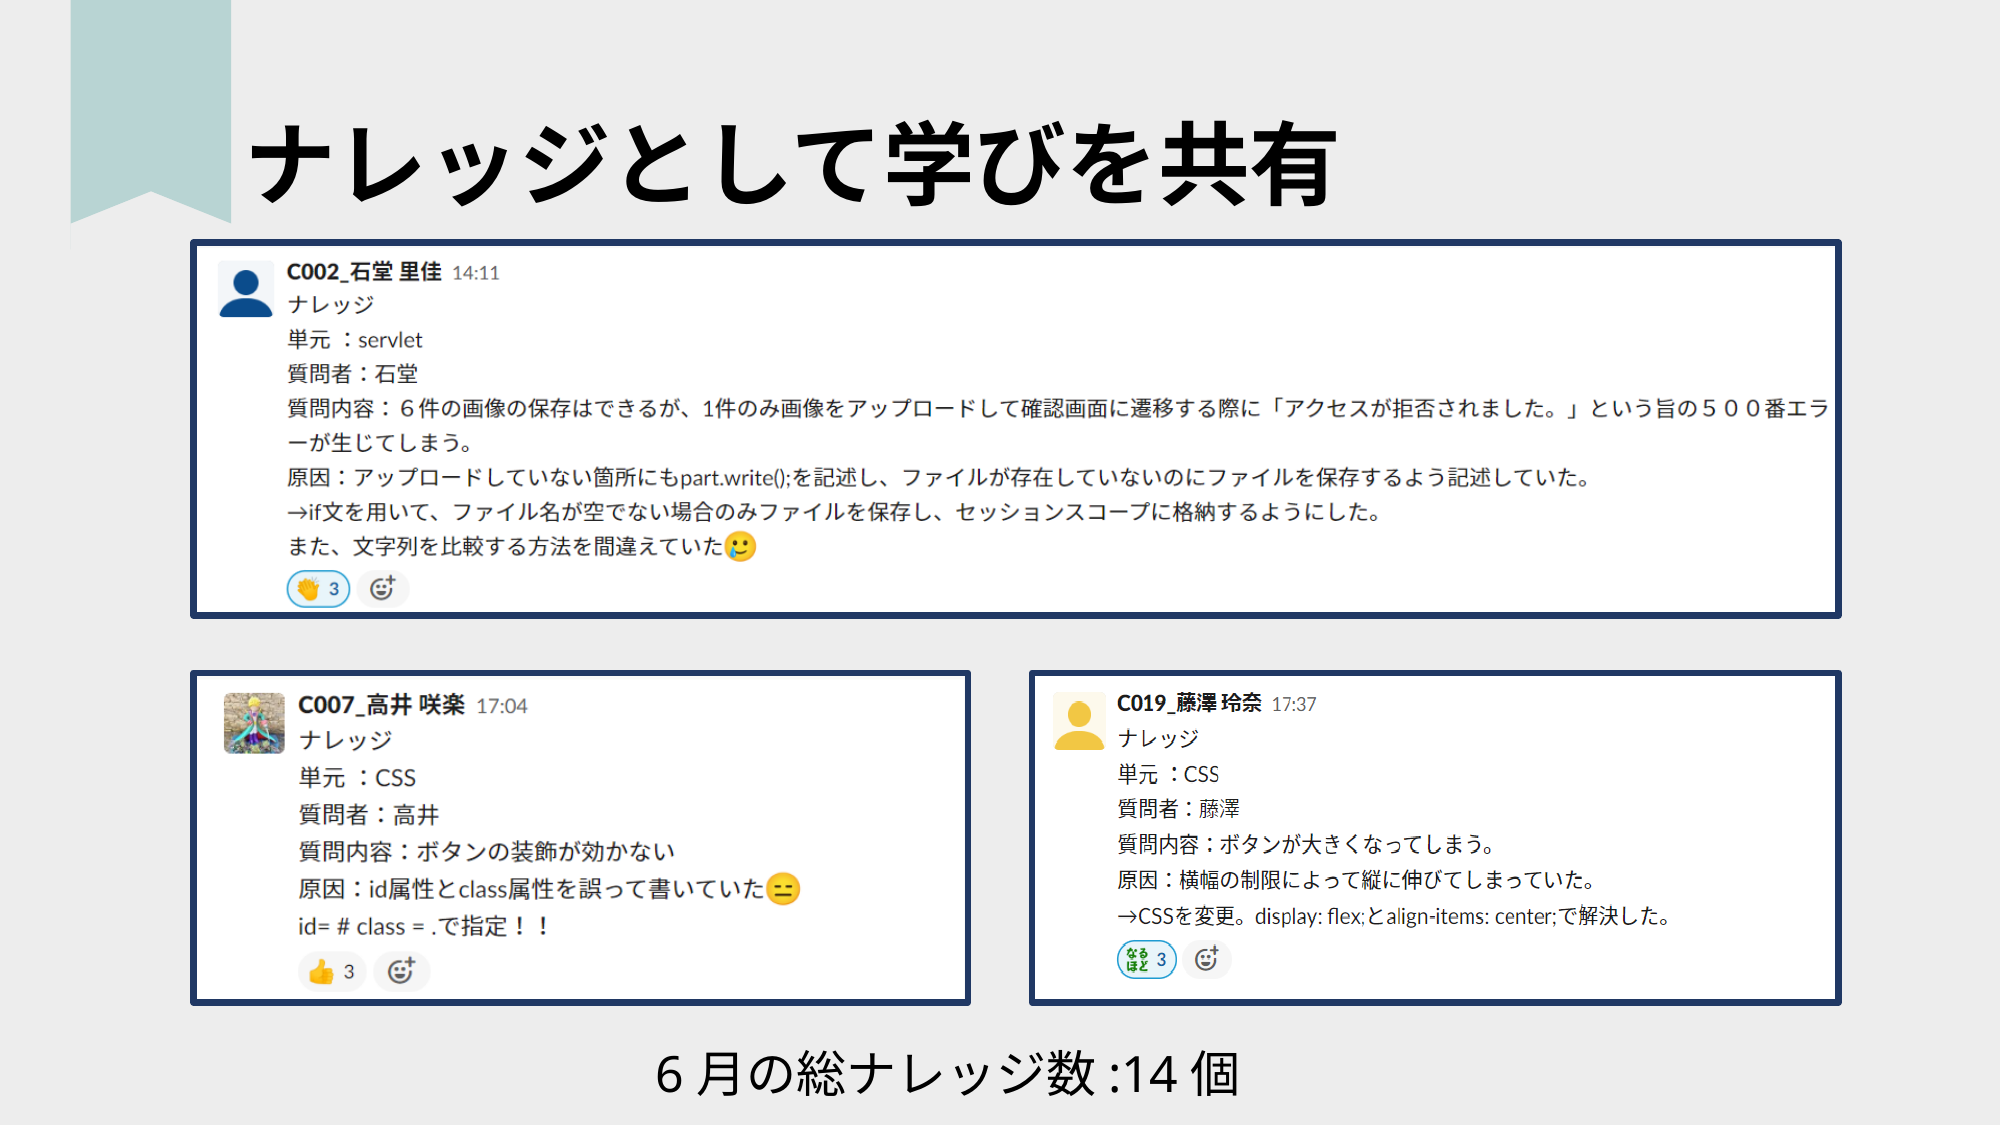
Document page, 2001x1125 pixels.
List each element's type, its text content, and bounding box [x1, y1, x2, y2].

picture [1035, 675, 1836, 1000]
text_box [70, 0, 232, 250]
text_box 6月の総ナレッジ数:14個 [399, 1034, 1497, 1110]
picture [196, 245, 1836, 613]
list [196, 675, 965, 1000]
title ナレッジとして学びを共有 [137, 59, 1863, 278]
